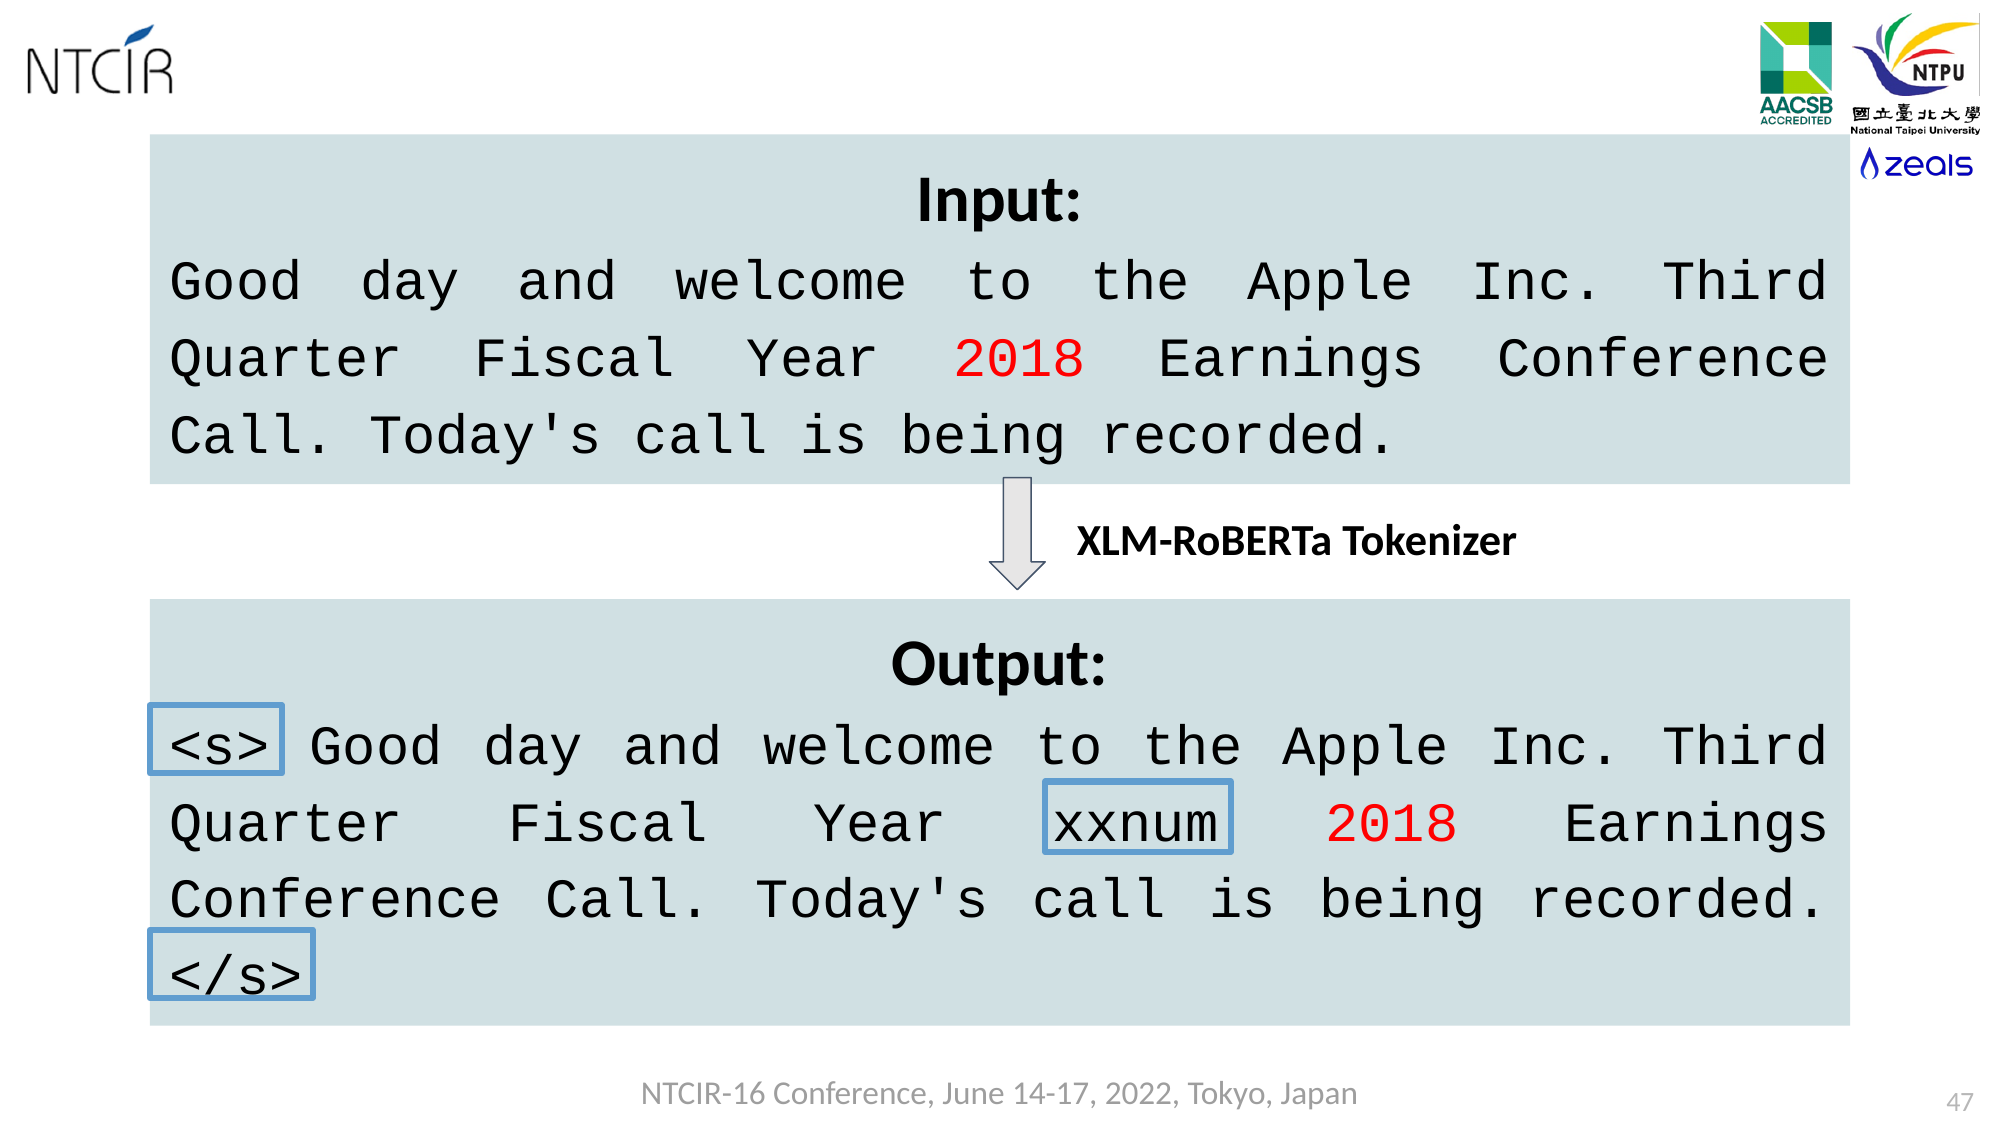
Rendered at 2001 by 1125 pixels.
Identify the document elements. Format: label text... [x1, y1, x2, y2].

text_box NTCIR-16 Conference, June 14-17, 2022, Tokyo, Japan [493, 1047, 1507, 1125]
picture [1755, 22, 1834, 127]
slide_number 47 [1829, 1063, 1995, 1120]
picture [1851, 13, 1982, 193]
picture [5, 0, 192, 162]
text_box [149, 134, 1851, 1031]
